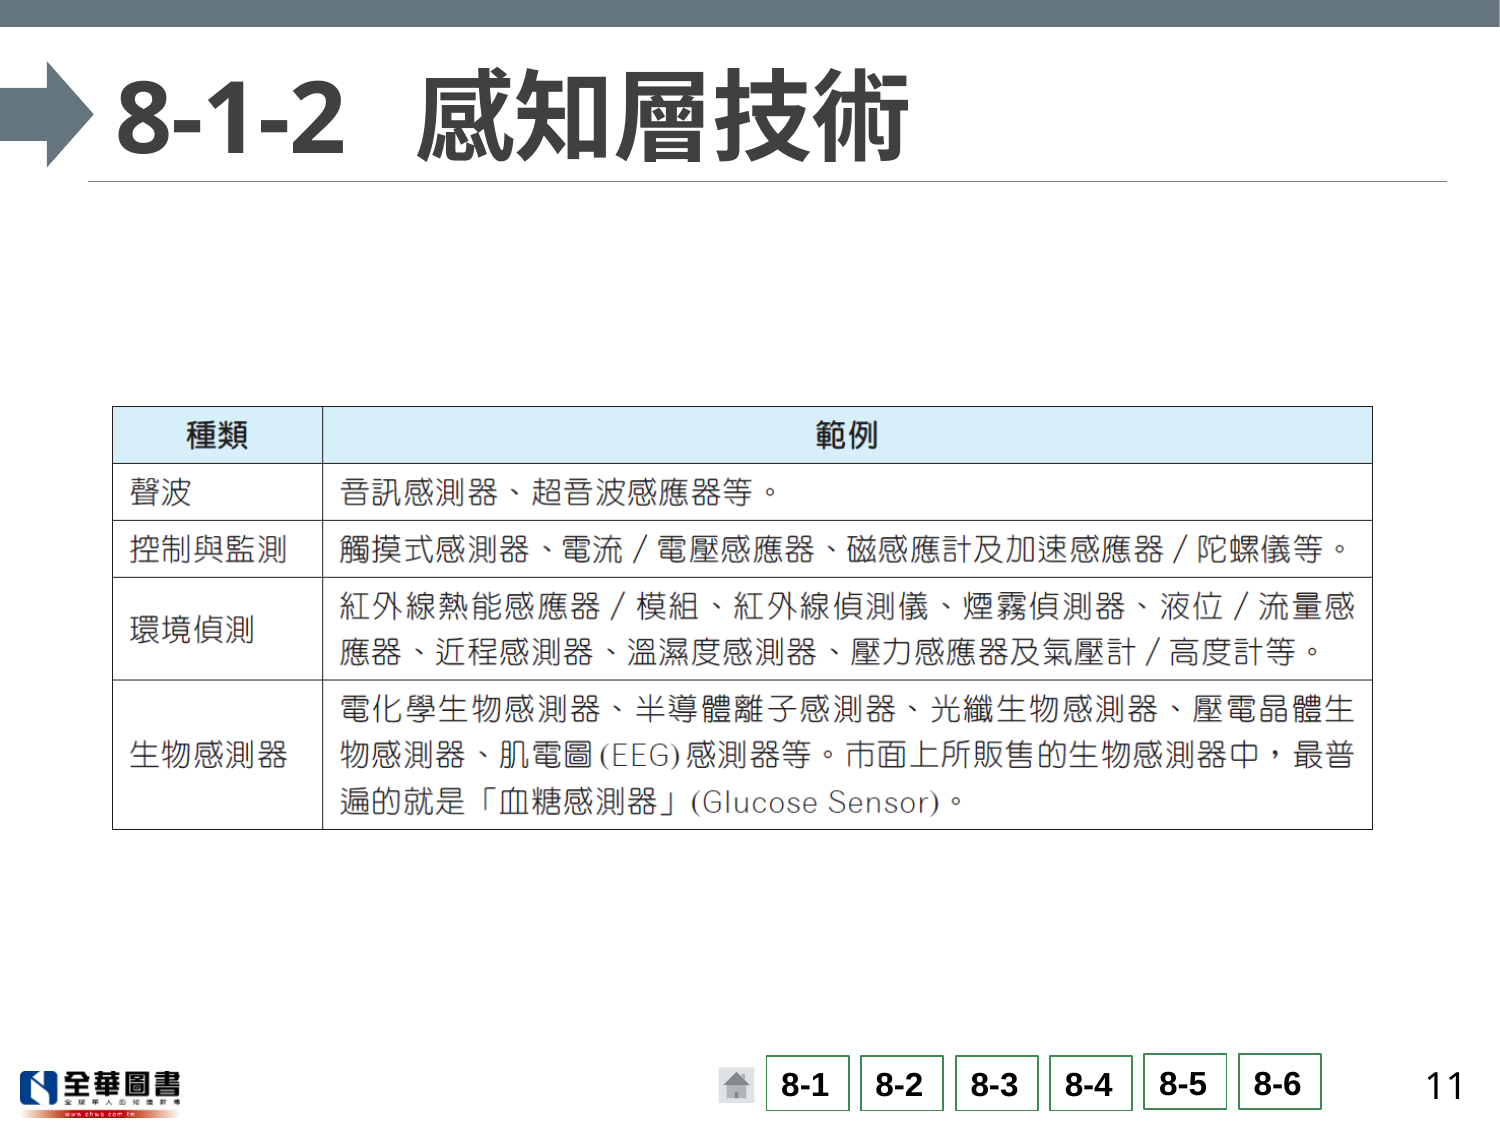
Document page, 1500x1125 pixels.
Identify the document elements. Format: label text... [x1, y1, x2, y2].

slide_number 11 [1320, 1057, 1483, 1118]
title 8-1-2 感知層技術 [100, 47, 1447, 182]
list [111, 405, 1373, 830]
picture [20, 1071, 180, 1118]
